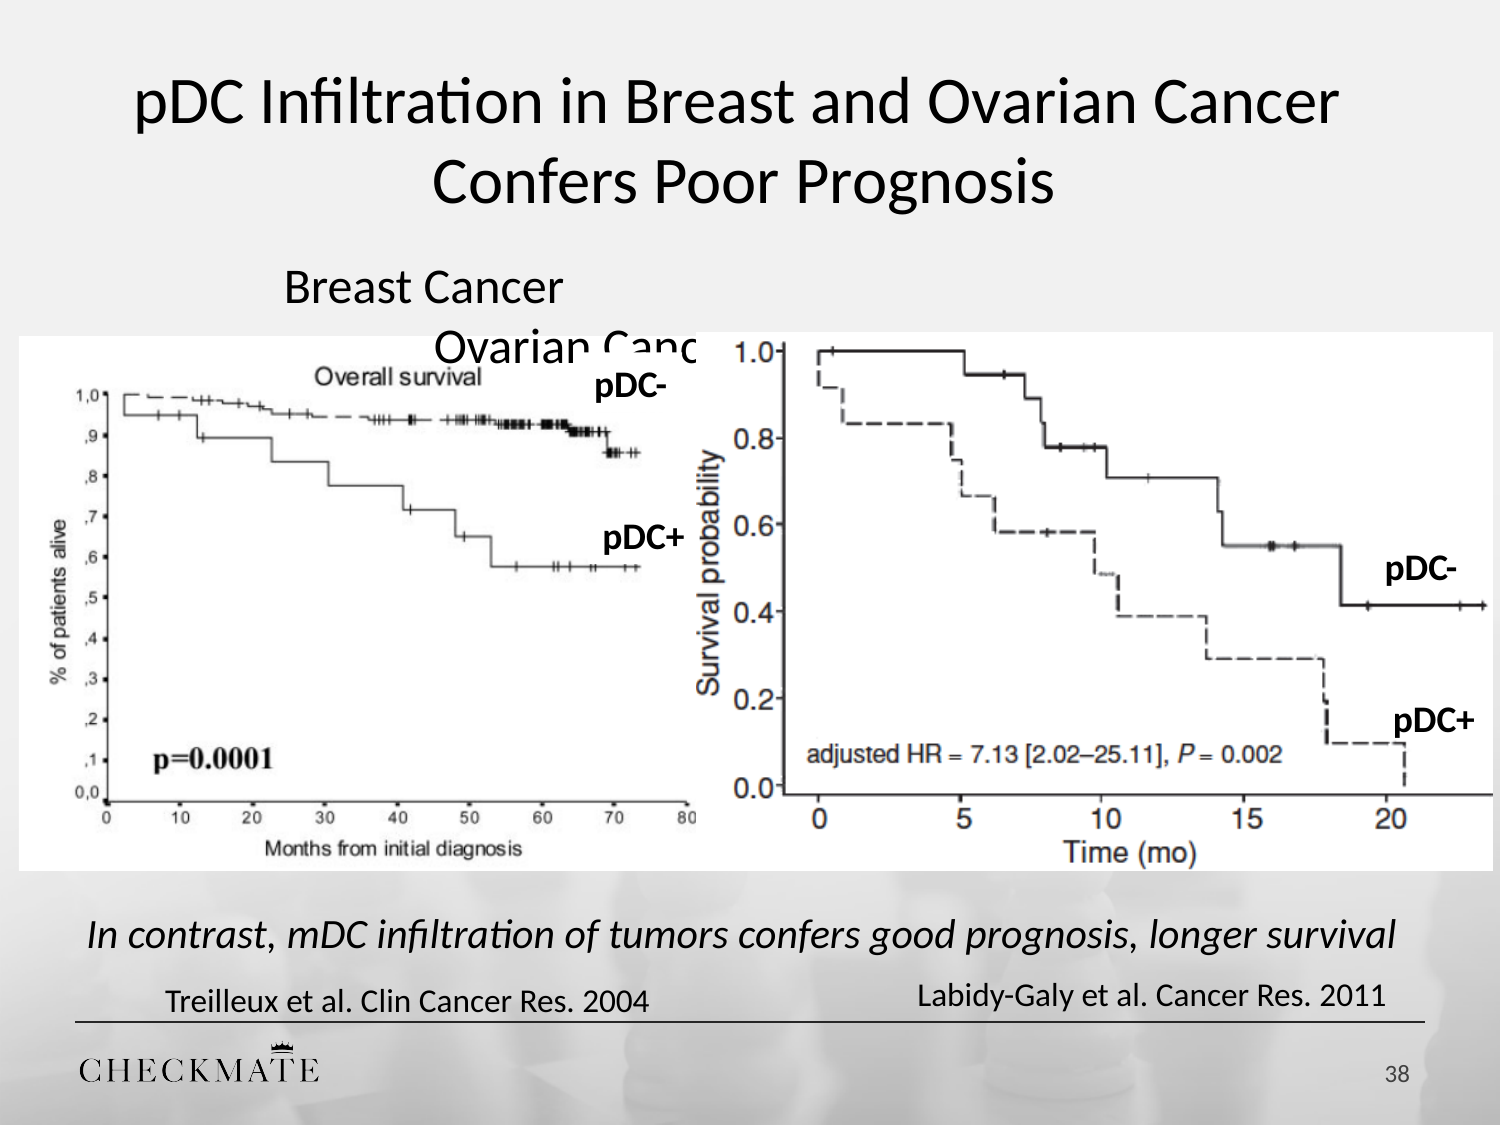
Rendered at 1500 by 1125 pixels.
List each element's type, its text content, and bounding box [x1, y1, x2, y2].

text_box Labidy-Galy et al. Cancer Res. 2011 [902, 965, 1410, 1021]
picture [0, 0, 1500, 1125]
text_box Breast Cancer Ovarian Cancer [269, 246, 1307, 334]
text_box Treilleux et al. Clin Cancer Res. 2004 [150, 971, 673, 1027]
slide_number 38 [1074, 1042, 1425, 1103]
title pDC Infiltration in Breast and Ovarian Cancer Confers Poor Prognosis [64, 45, 1425, 230]
text_box In contrast, mDC infiltration of tumors confers good prognosis, longer survival [71, 899, 1423, 965]
